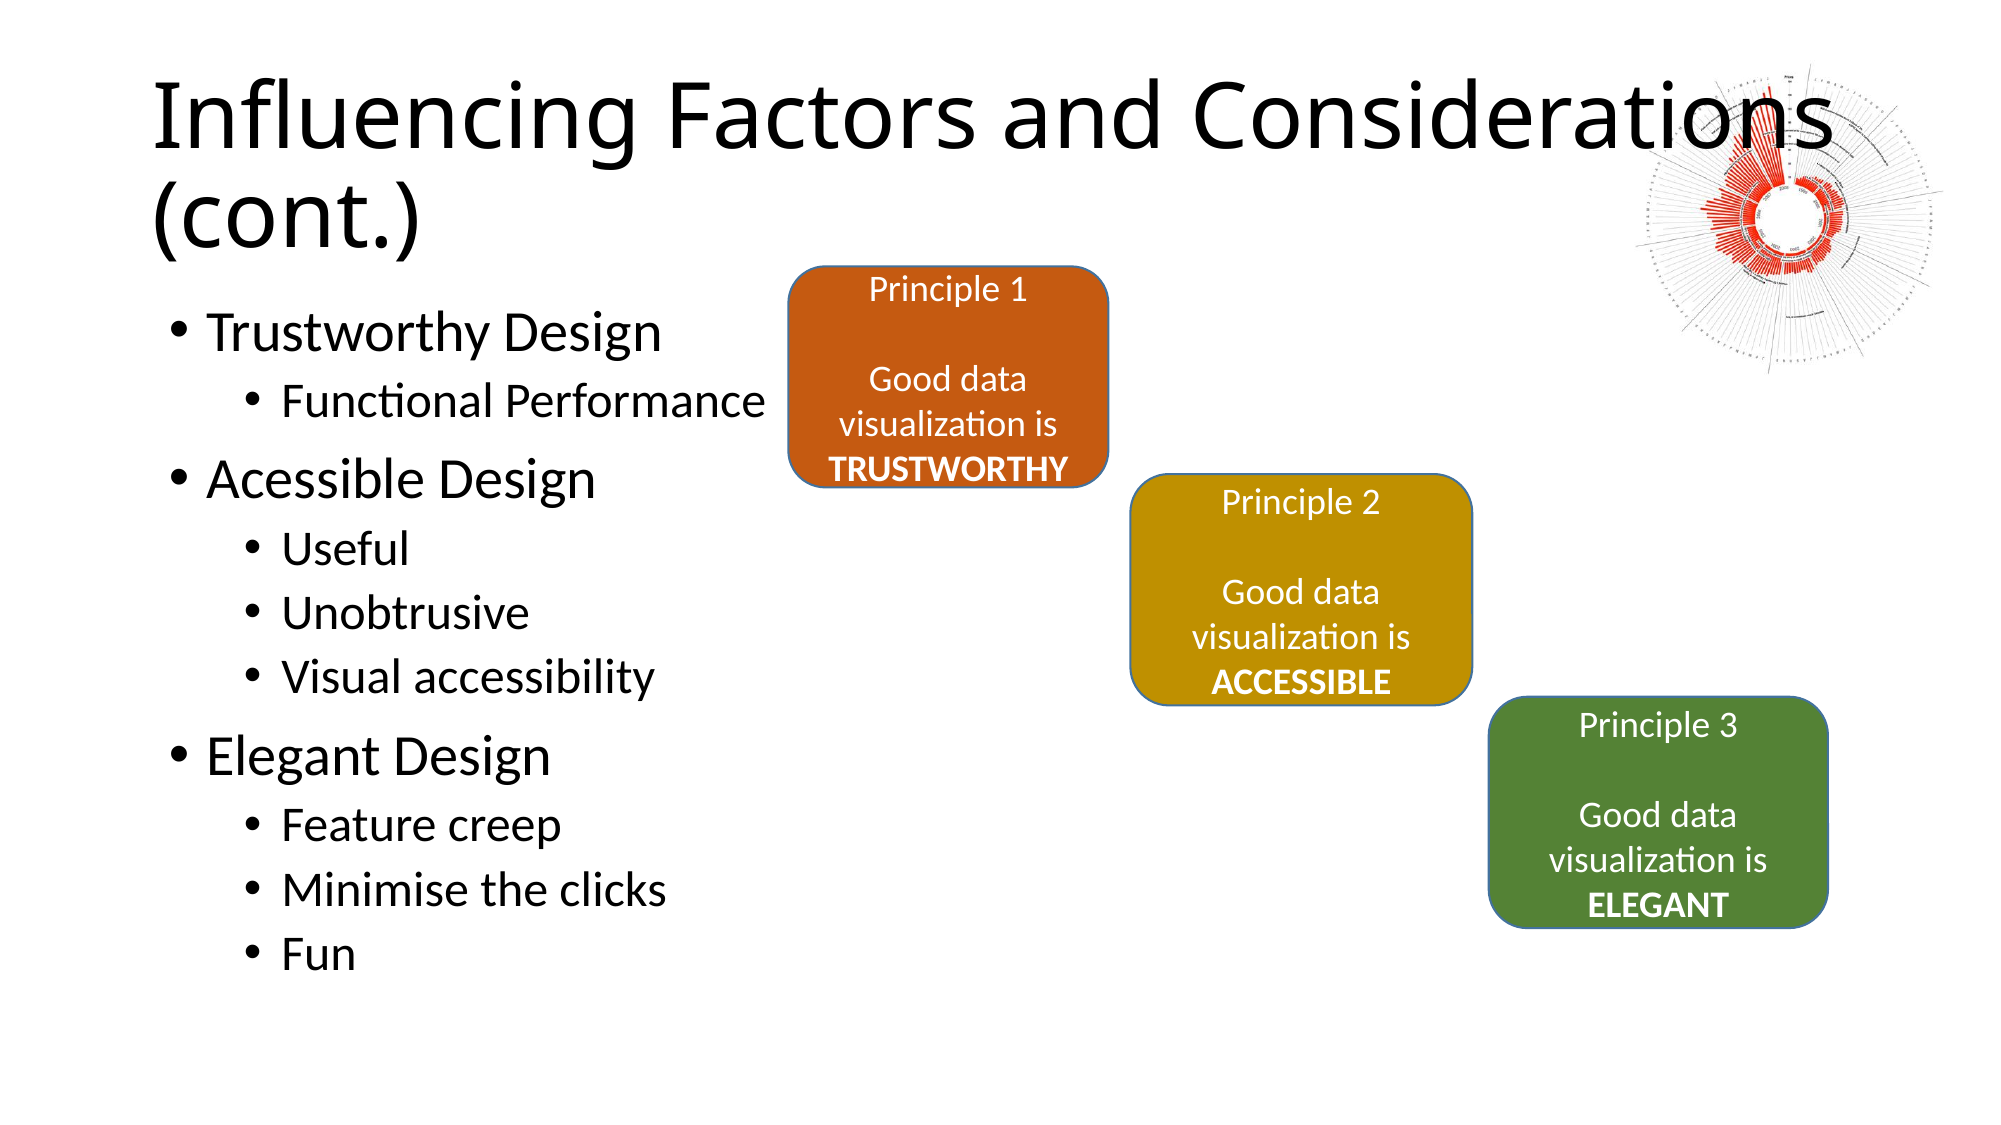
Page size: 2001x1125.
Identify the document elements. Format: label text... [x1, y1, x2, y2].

picture [1578, 60, 2000, 377]
text_box Principle 2 Good data visualization is ACCESSIBLE [1129, 473, 1474, 707]
title Influencing Factors and Considerations (cont.) [137, 59, 1863, 278]
list Trustworthy Design Functional Performance Acessible Design Useful Unobtrusive Visual accessibility Elegant Design Feature creep Minimise the clicks Fun [153, 293, 1863, 1101]
text_box Principle 3 Good data visualization is ELEGANT [1487, 695, 1830, 930]
text_box Principle 1 Good data visualization is TRUSTWORTHY [787, 265, 1110, 489]
